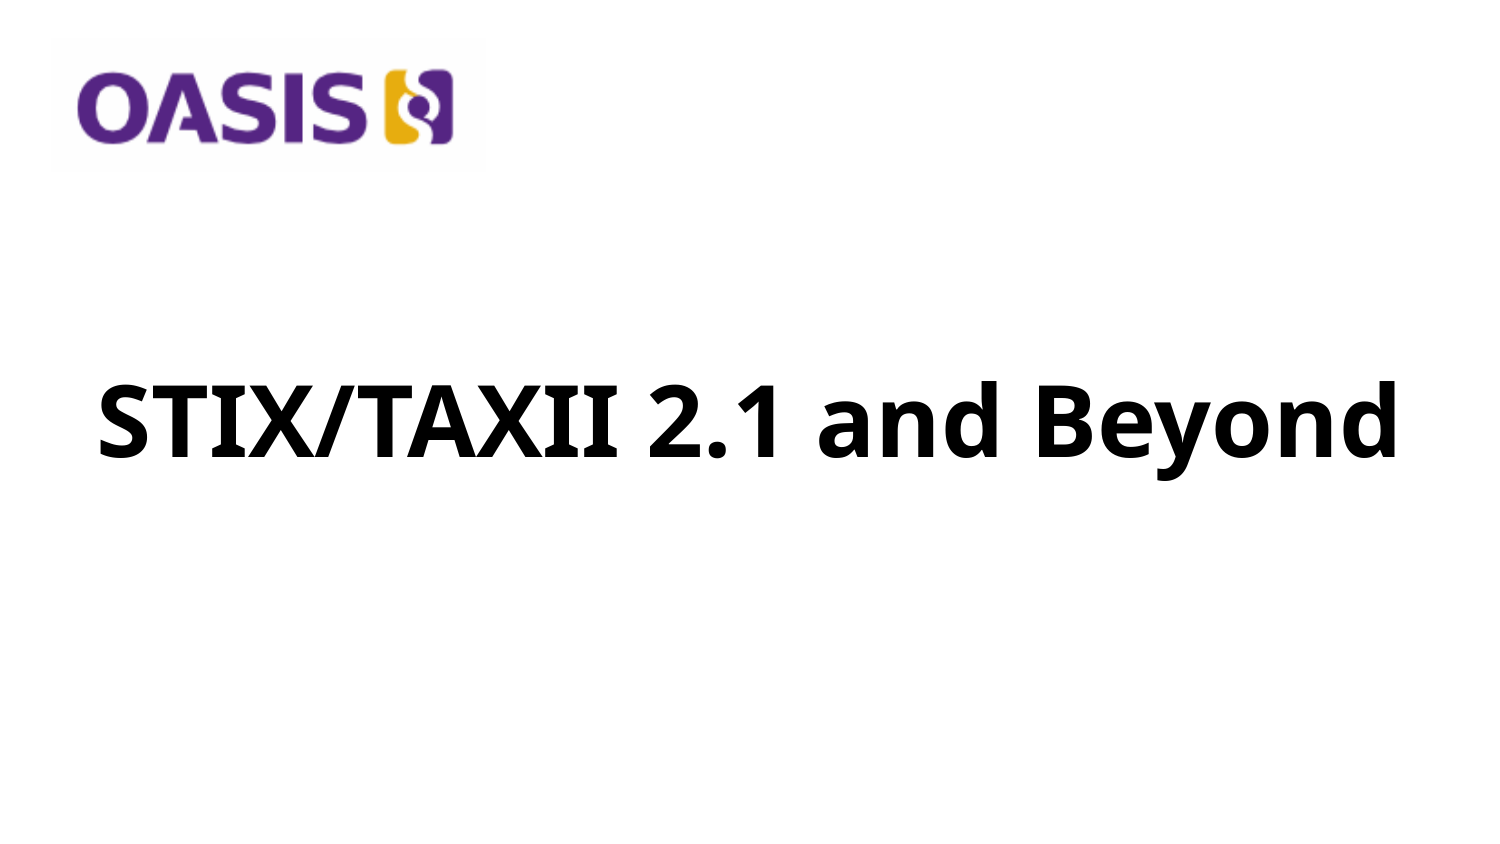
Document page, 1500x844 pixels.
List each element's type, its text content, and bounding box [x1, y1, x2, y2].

title STIX/TAXII 2.1 and Beyond [63, 363, 1437, 480]
picture [21, 38, 486, 183]
